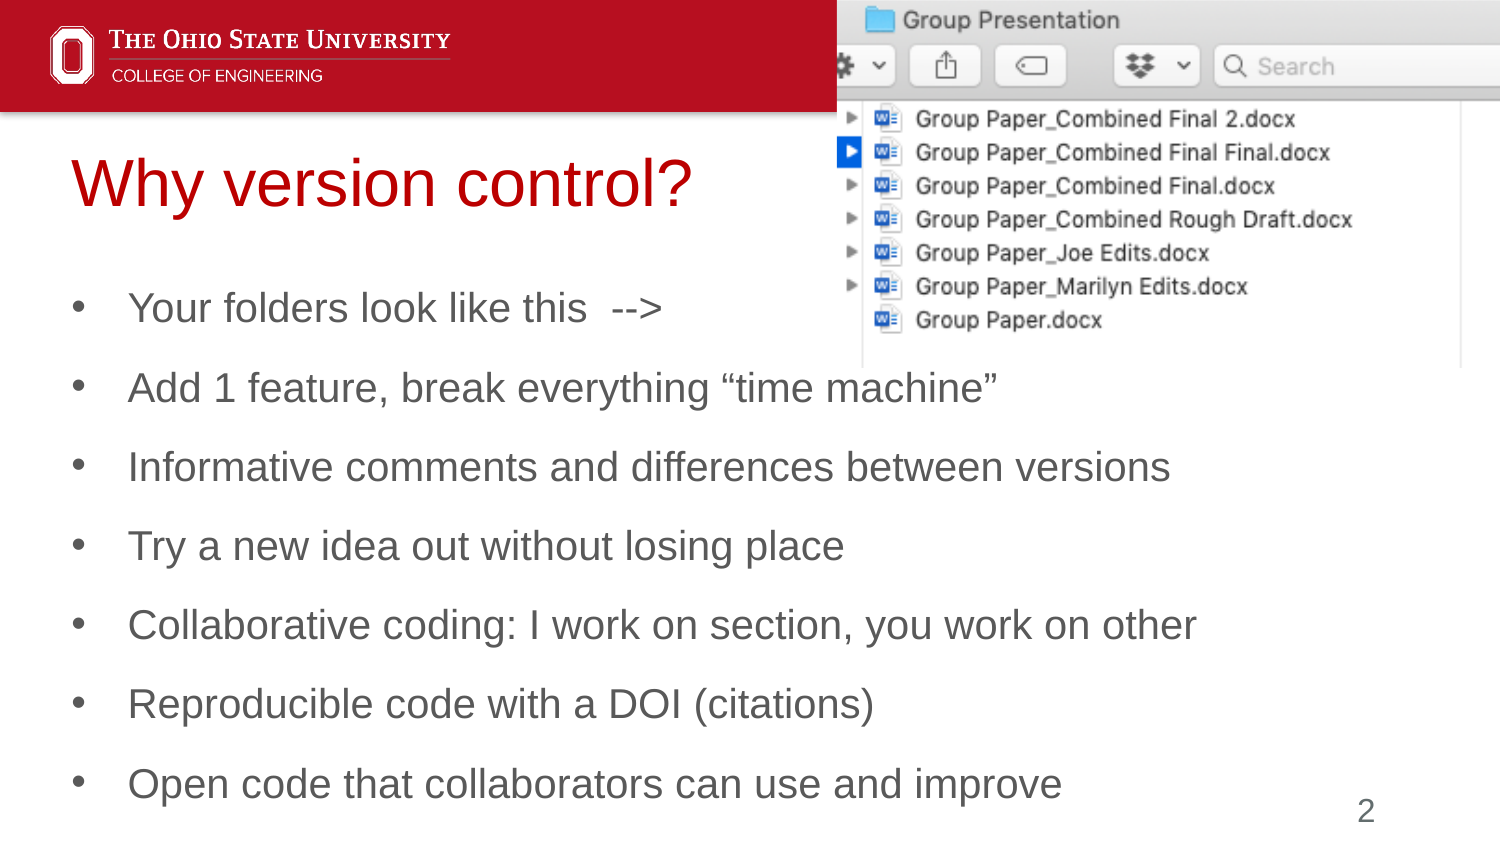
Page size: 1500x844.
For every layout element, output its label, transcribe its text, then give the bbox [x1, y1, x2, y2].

picture [836, 0, 1500, 369]
list Why version control? Your folders look like this --> Add 1 feature, break everything “time machine” Informative comments and differences between versions Try a new idea out without losing place Collaborative coding: I work on section, you work on other Reproducible code with a DOI (citations) Open code that collaborators can use and improve [56, 132, 1407, 604]
